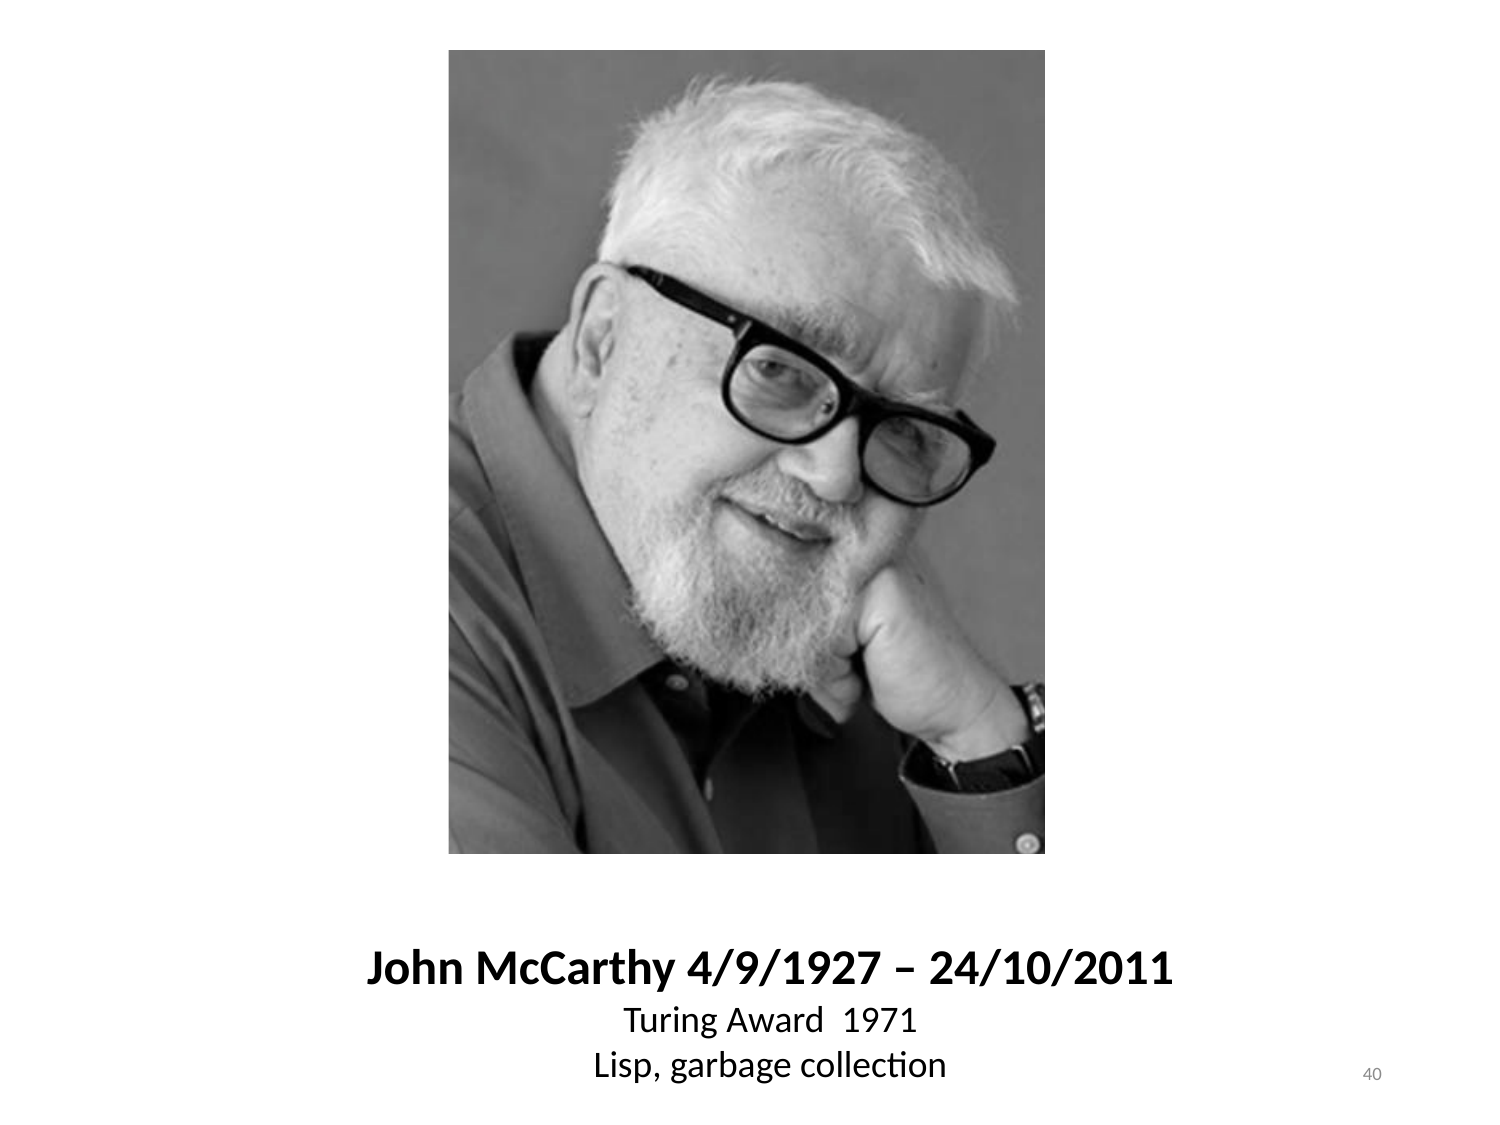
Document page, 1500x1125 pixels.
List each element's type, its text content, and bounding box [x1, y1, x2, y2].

text_box John McCarthy 4/9/1927 – 24/10/2011 Turing Award 1971 Lisp, garbage collection [352, 927, 1190, 1093]
slide_number 40 [1059, 1042, 1397, 1103]
picture [448, 50, 1045, 854]
